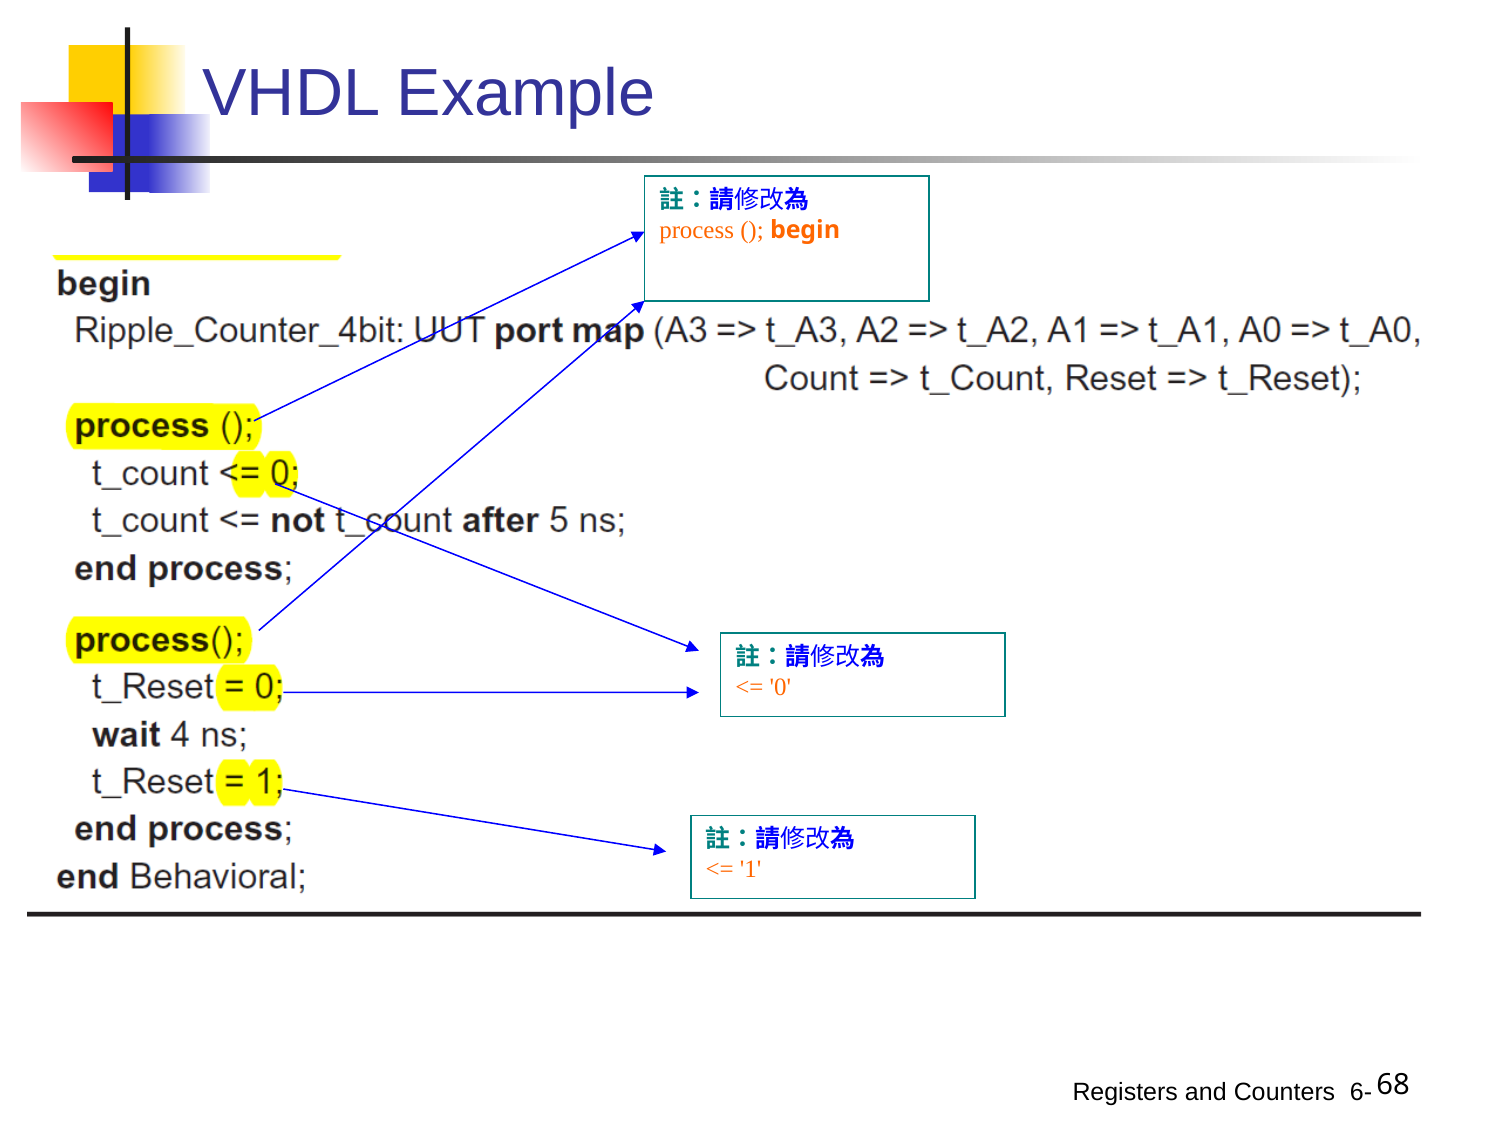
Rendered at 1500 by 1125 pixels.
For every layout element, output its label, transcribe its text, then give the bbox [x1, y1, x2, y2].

slide_number 68 [1112, 1037, 1426, 1113]
text_box [600, 231, 644, 253]
picture [26, 255, 1500, 918]
title VHDL Example [187, 37, 1466, 137]
text_box 註：請修改為 process (); begin [644, 175, 929, 253]
